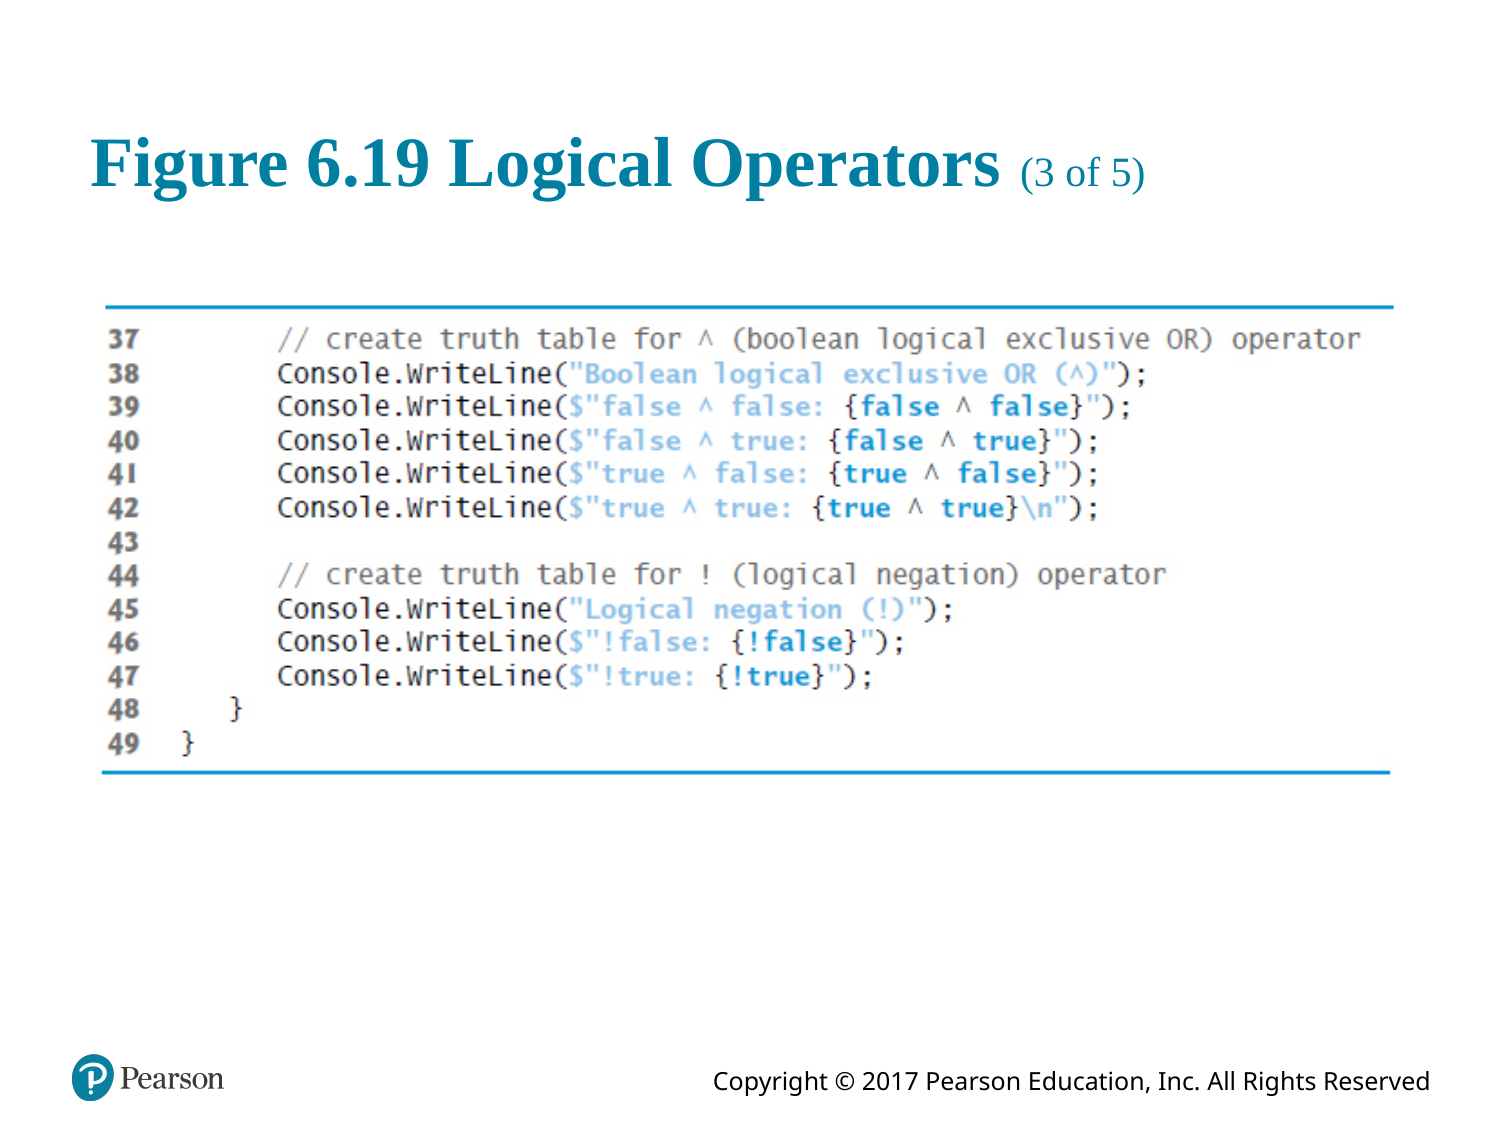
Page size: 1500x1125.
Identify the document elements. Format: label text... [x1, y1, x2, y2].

picture [72, 1054, 88, 1070]
picture [98, 1054, 224, 1101]
title Figure 6.19 Logical Operators (3 of 5) [75, 35, 1425, 216]
picture [94, 295, 1406, 782]
picture [72, 1087, 83, 1101]
picture [80, 1063, 106, 1088]
